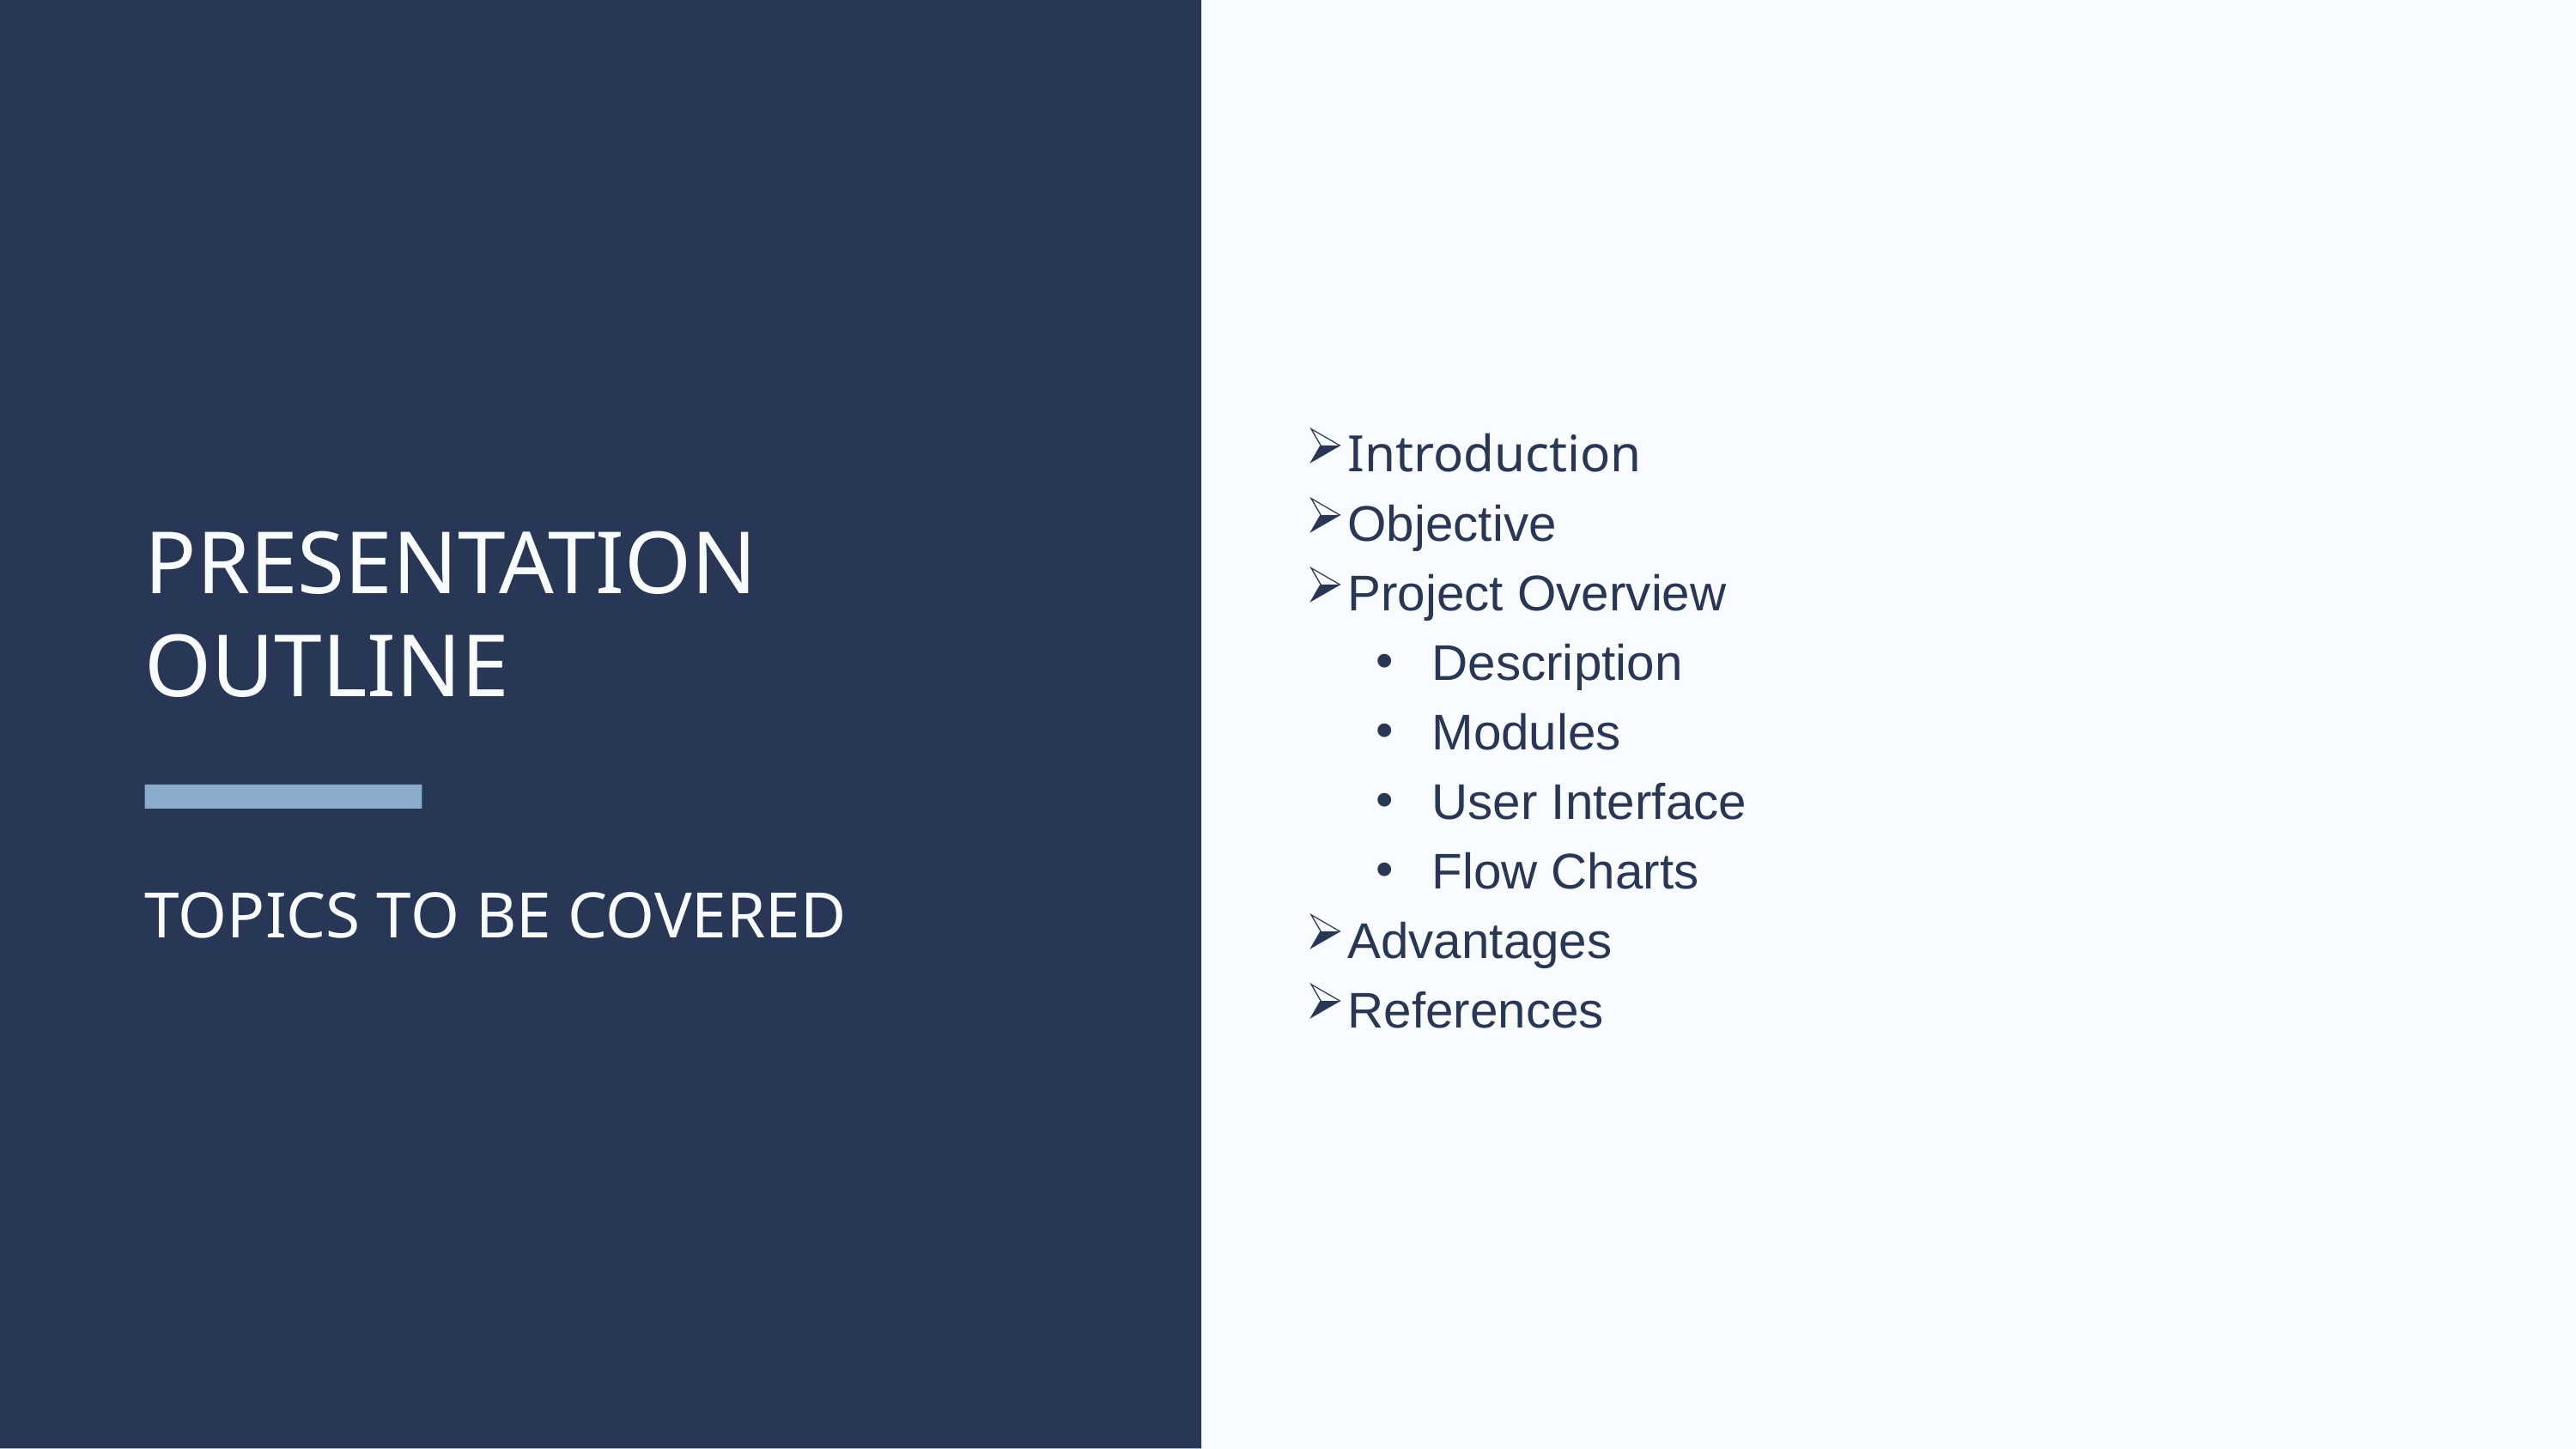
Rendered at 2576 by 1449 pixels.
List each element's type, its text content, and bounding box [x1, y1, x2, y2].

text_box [144, 506, 1105, 948]
text_box [0, 0, 1202, 1449]
text_box Introduction Objective Project Overview Description Modules User Interface Flow Charts Advantages References [1263, 412, 2440, 1038]
